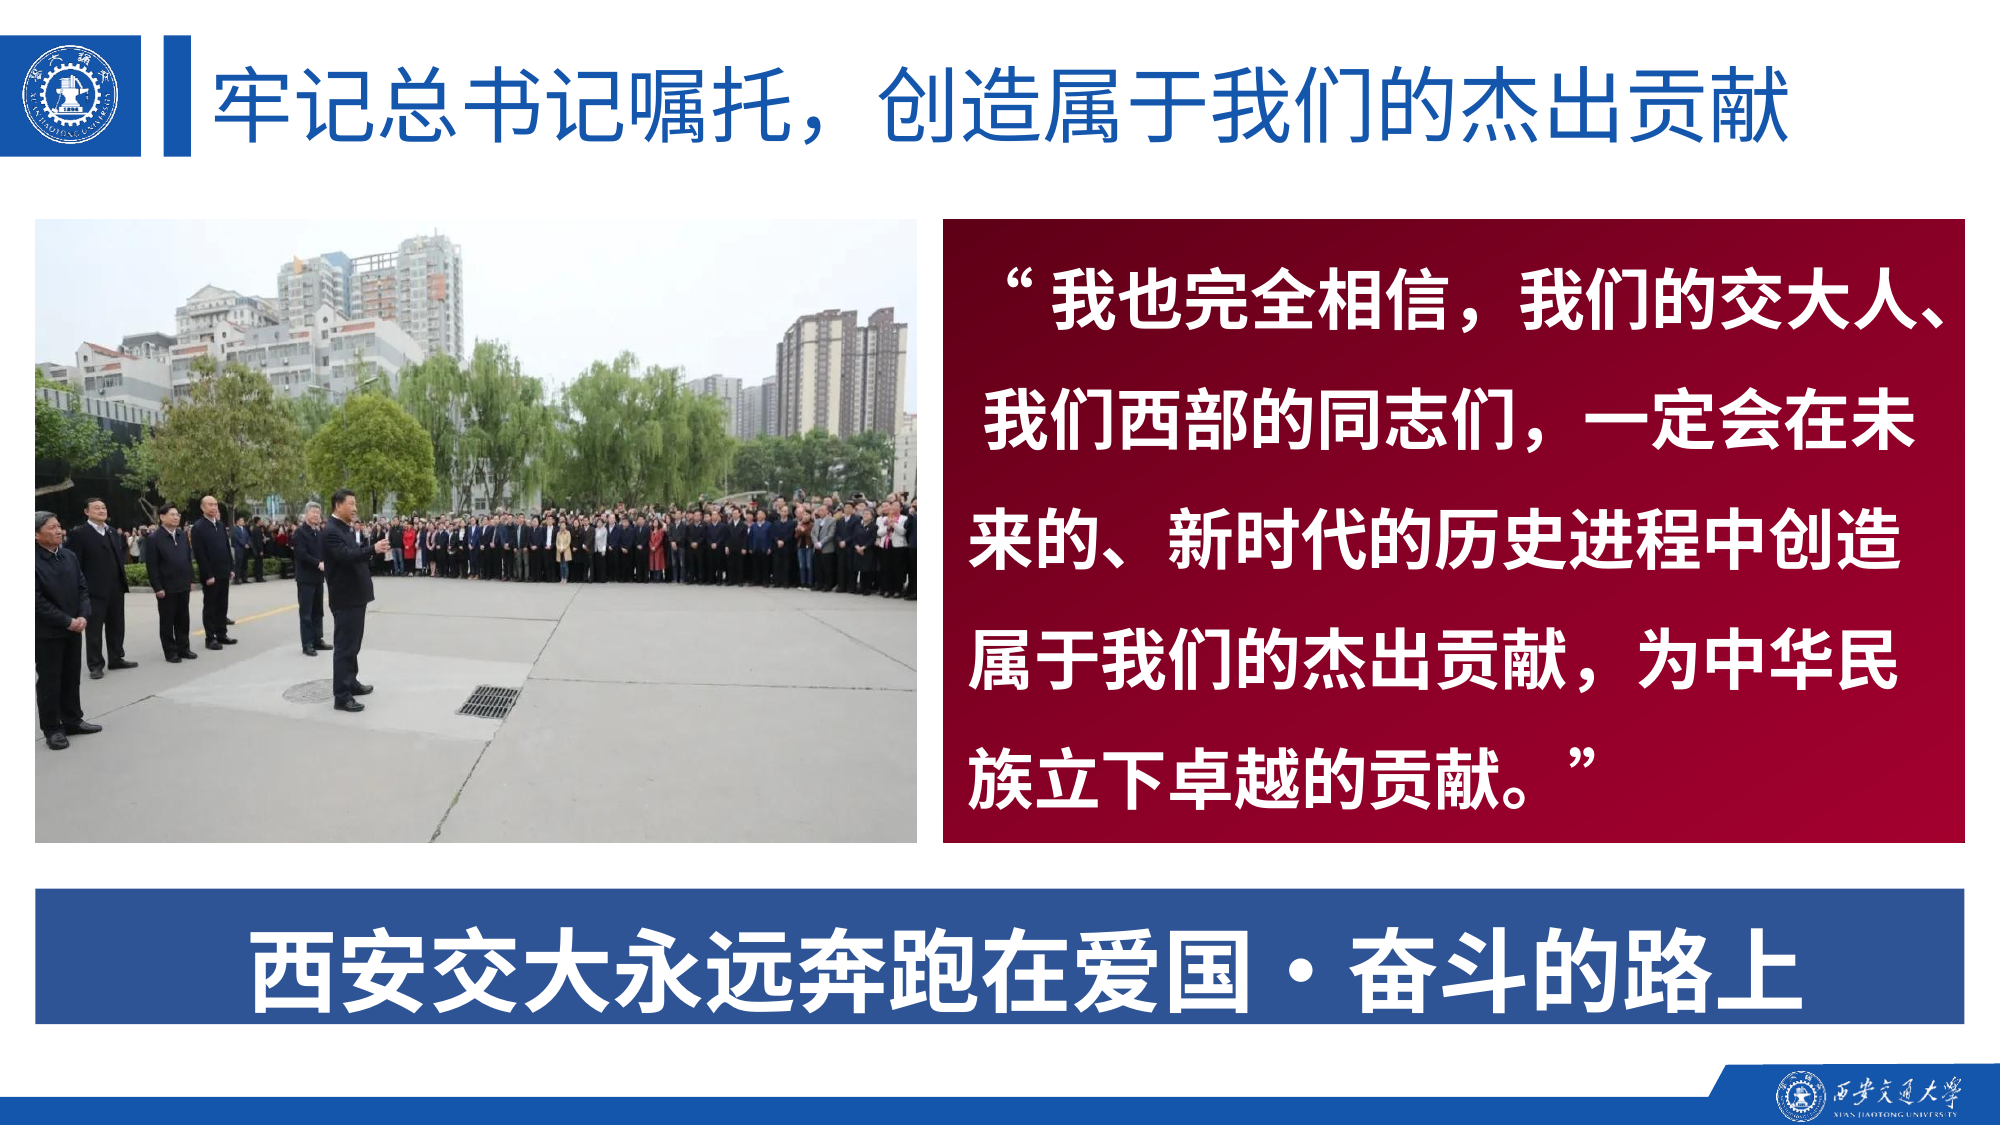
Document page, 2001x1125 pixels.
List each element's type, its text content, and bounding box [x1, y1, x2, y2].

picture [943, 219, 1965, 844]
text_box [0, 35, 141, 157]
text_box [163, 35, 191, 157]
text_box “我也完全相信，我们的交大人、 我们西部的同志们，一定会在未 来的、新时代的历史进程中创造 属于我们的杰出贡献，为中华民 族立下卓越的贡献。” [965, 215, 1971, 818]
title 牢记总书记嘱托，创造属于我们的杰出贡献 [203, 51, 1797, 242]
picture [21, 37, 121, 145]
picture [35, 219, 917, 844]
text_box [0, 1063, 2000, 1125]
text_box 西安交大永远奔跑在爱国•奋斗的路上 [35, 888, 1965, 1025]
